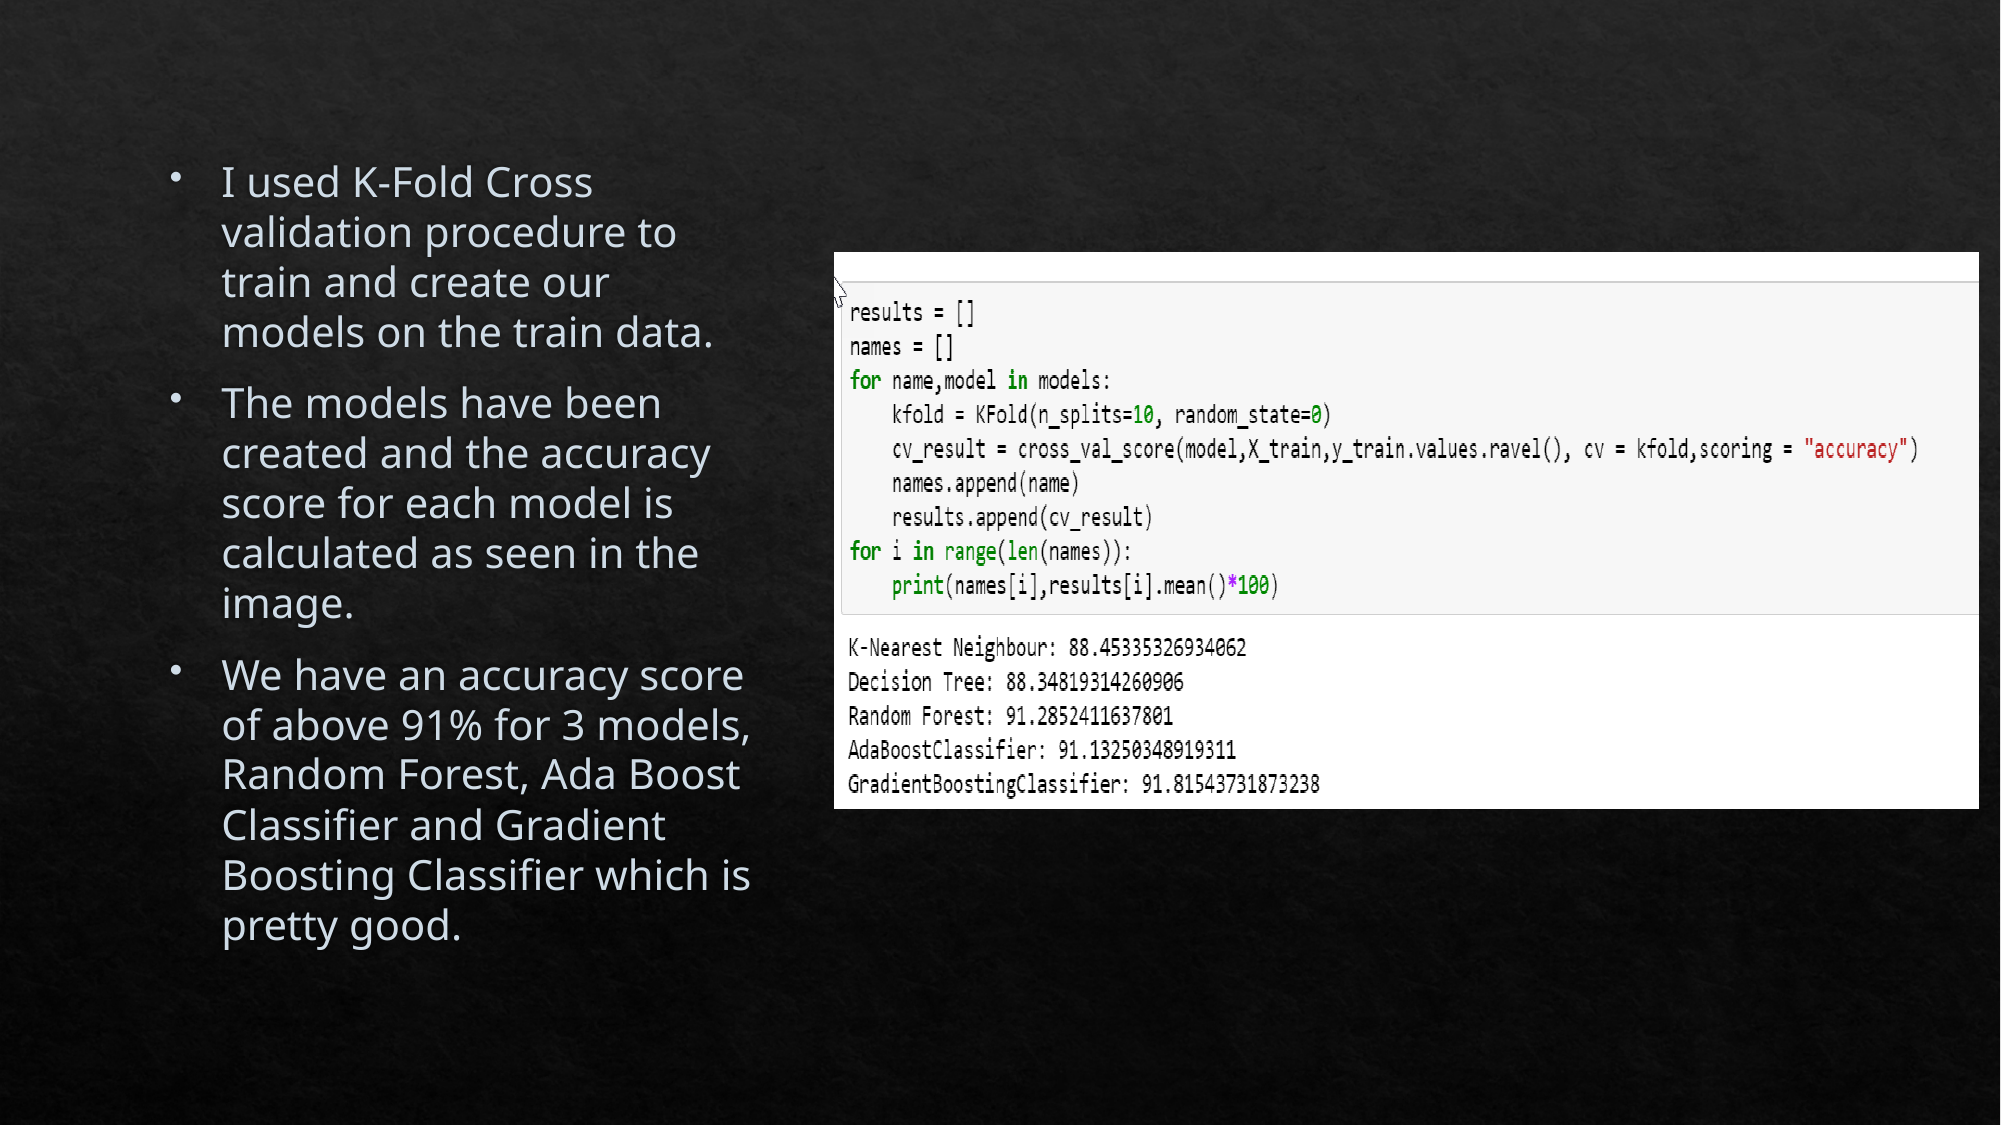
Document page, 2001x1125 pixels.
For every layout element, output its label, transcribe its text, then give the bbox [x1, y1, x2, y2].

picture [833, 252, 1979, 810]
list I used K-Fold Cross validation procedure to train and create our models on the train data. The models have been created and the accuracy score for each model is calculated as seen in the image. We have an accuracy score of above 91% for 3 models, Random Forest, Ada Boost Classifier and Gradient Boosting Classifier which is pretty good. [149, 148, 772, 966]
text_box [0, 0, 2000, 1125]
